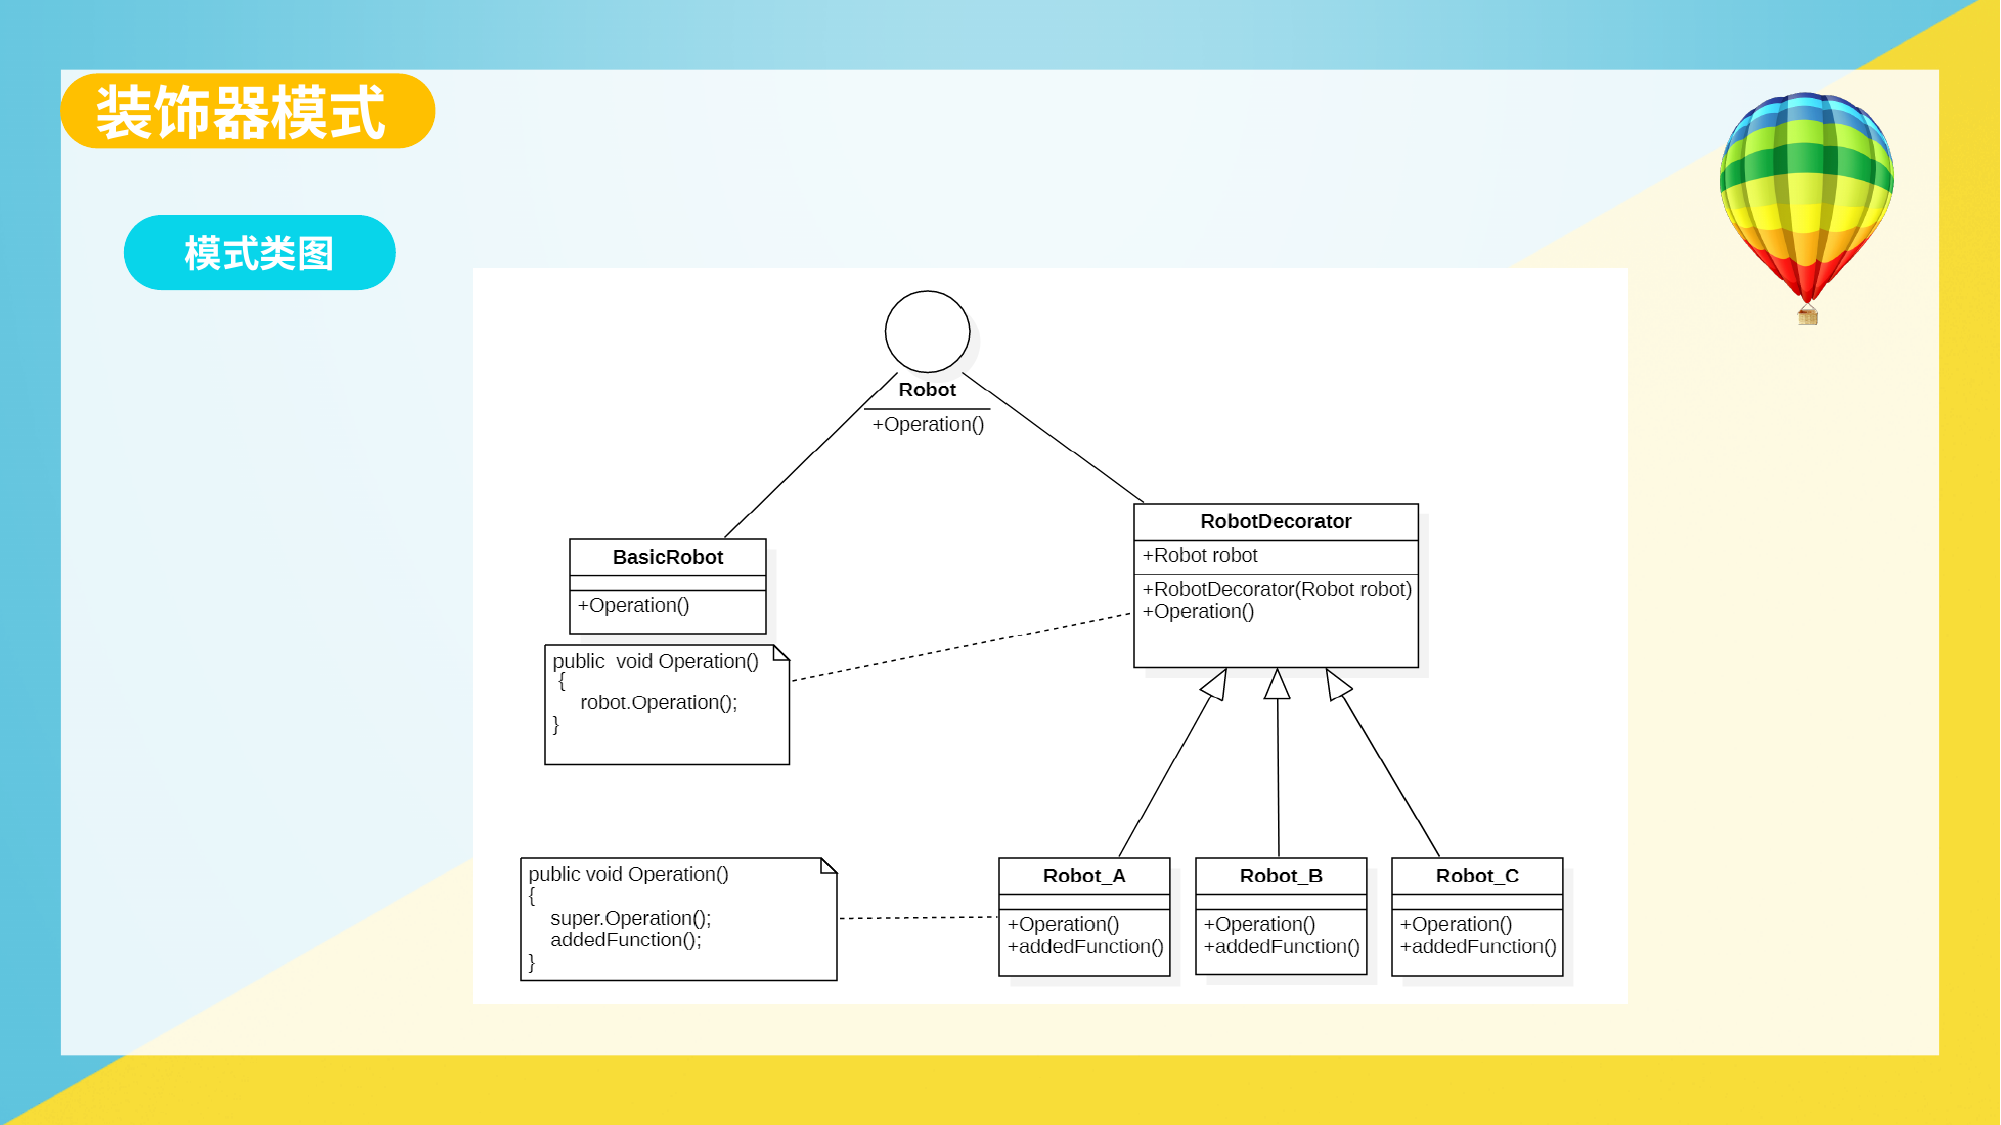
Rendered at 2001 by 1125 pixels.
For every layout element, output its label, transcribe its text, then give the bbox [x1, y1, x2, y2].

text_box 模式类图 [122, 213, 397, 292]
text_box 装饰器模式 [59, 72, 437, 150]
picture [0, 0, 2000, 1125]
